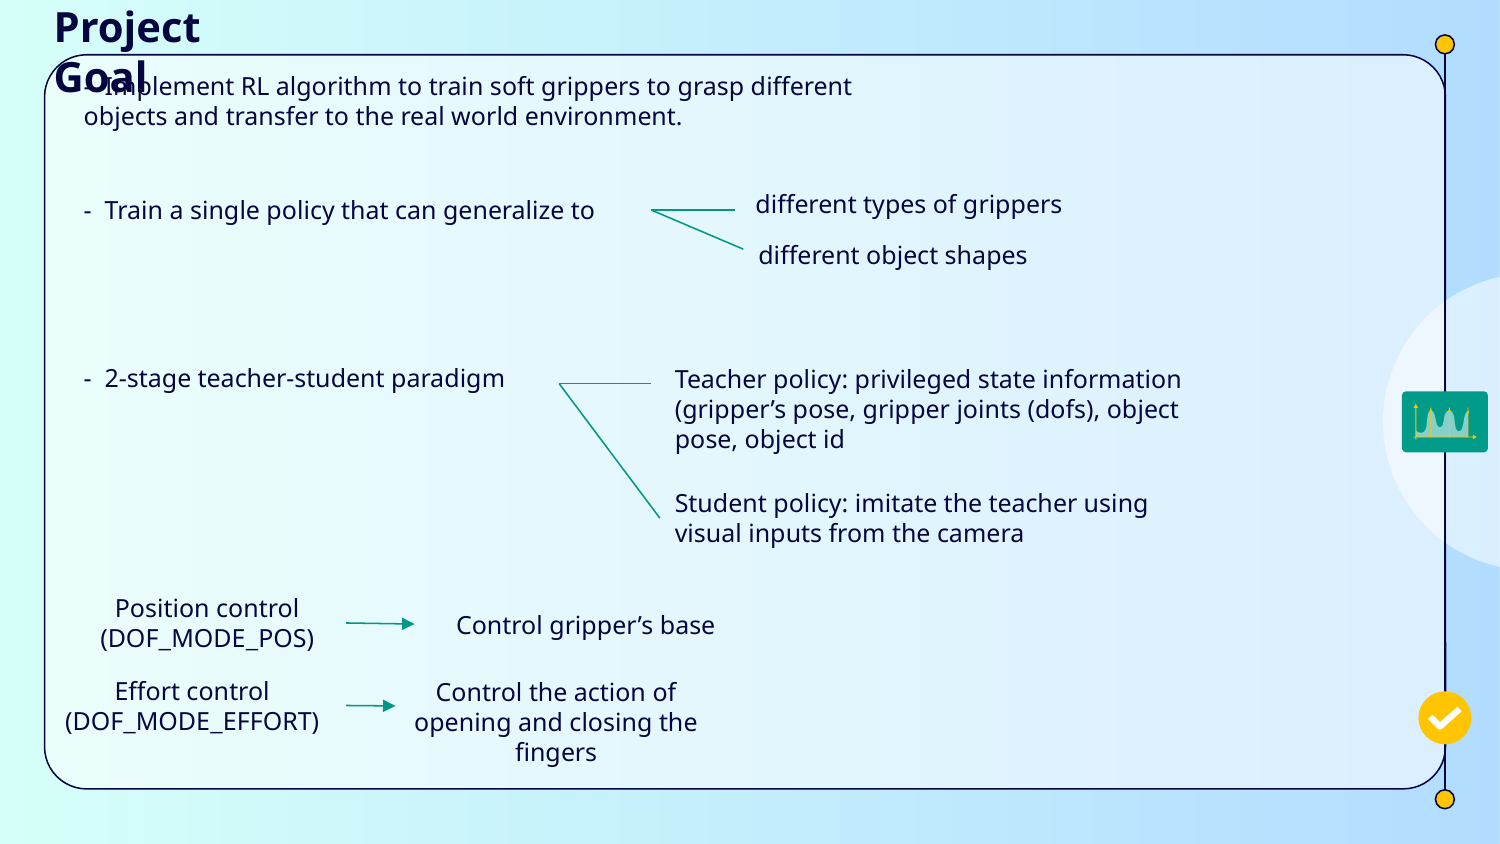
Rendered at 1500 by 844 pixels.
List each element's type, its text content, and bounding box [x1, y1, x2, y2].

text_box different types of grippers [740, 181, 1106, 226]
picture [0, 0, 1500, 844]
text_box - Train a single policy that can generalize to [68, 187, 679, 233]
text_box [650, 209, 744, 250]
text_box - Implement RL algorithm to train soft grippers to grasp different objects and transfer to the real world environment. [68, 63, 890, 138]
title Project Goal [38, 0, 310, 64]
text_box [558, 383, 661, 519]
text_box Control the action of opening and closing the fingers [384, 669, 728, 774]
text_box Teacher policy: privileged state information (gripper’s pose, gripper joints (dofs), object pose, object id [659, 356, 1240, 462]
text_box - 2-stage teacher-student paradigm [68, 355, 563, 401]
text_box Student policy: imitate the teacher using visual inputs from the camera [659, 480, 1202, 586]
text_box different object shapes [743, 232, 1071, 278]
picture [310, 0, 1500, 299]
text_box Position control (DOF_MODE_POS) [68, 585, 346, 661]
text_box Effort control (DOF_MODE_EFFORT) [38, 668, 346, 743]
text_box Control gripper’s base [414, 601, 758, 647]
